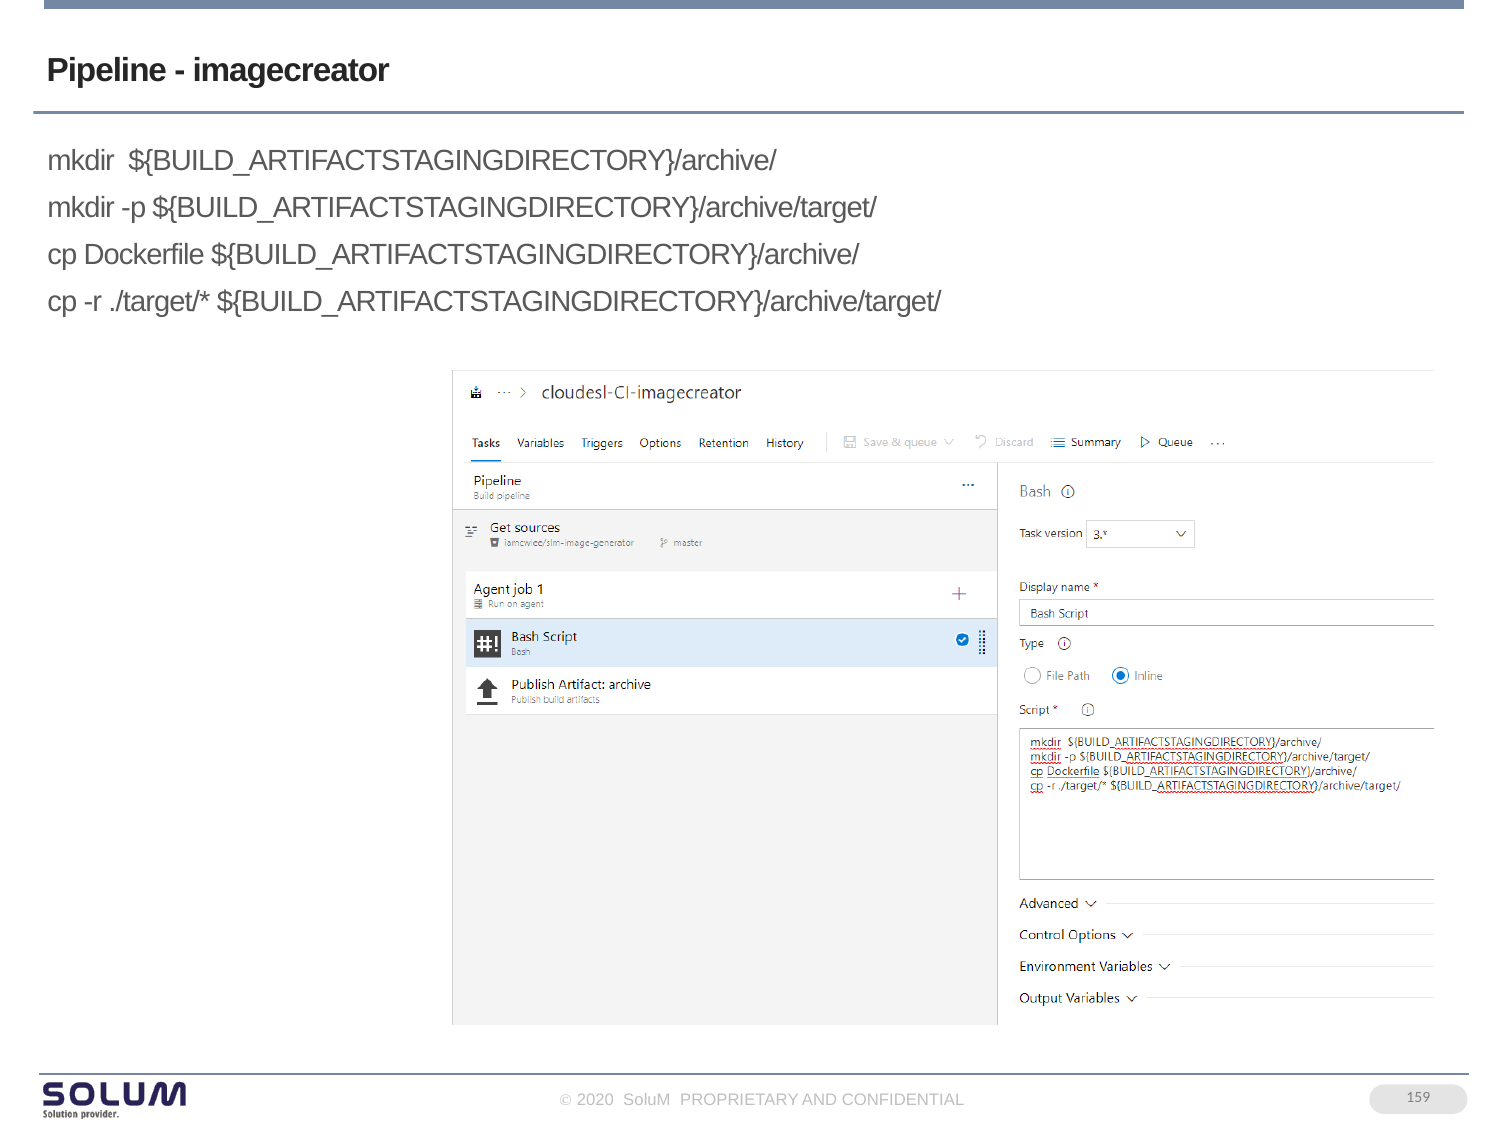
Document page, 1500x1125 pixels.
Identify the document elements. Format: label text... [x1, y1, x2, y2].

title Pipeline - imagecreator [46, 28, 1349, 113]
picture [41, 1080, 187, 1119]
picture [452, 370, 1434, 1025]
subtitle mkdir ${BUILD_ARTIFACTSTAGINGDIRECTORY}/archive/ mkdir -p ${BUILD_ARTIFACTSTAGINGDIRECTORY}/archive/target/ cp Dockerfile ${BUILD_ARTIFACTSTAGINGDIRECTORY}/archive/ cp -r ./target/* ${BUILD_ARTIFACTSTAGINGDIRECTORY}/archive/target/ [33, 137, 1464, 562]
